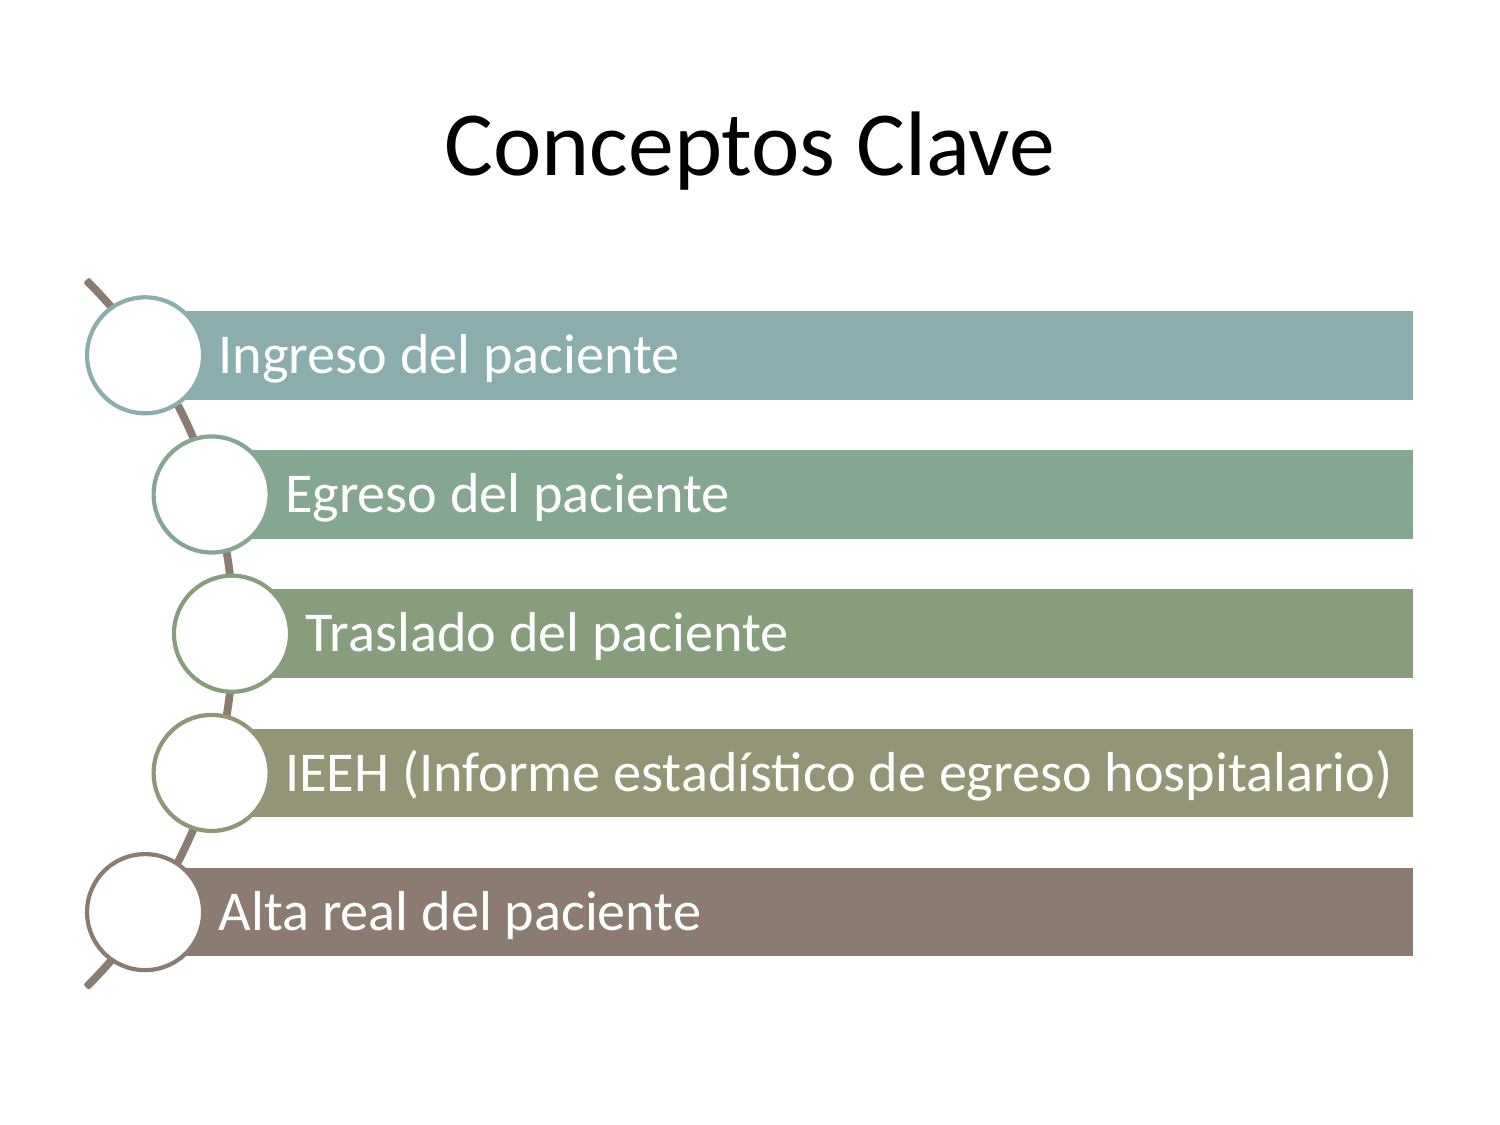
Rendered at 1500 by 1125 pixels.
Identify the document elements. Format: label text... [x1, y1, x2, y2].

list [74, 262, 1426, 1006]
title Conceptos Clave [75, 45, 1425, 233]
